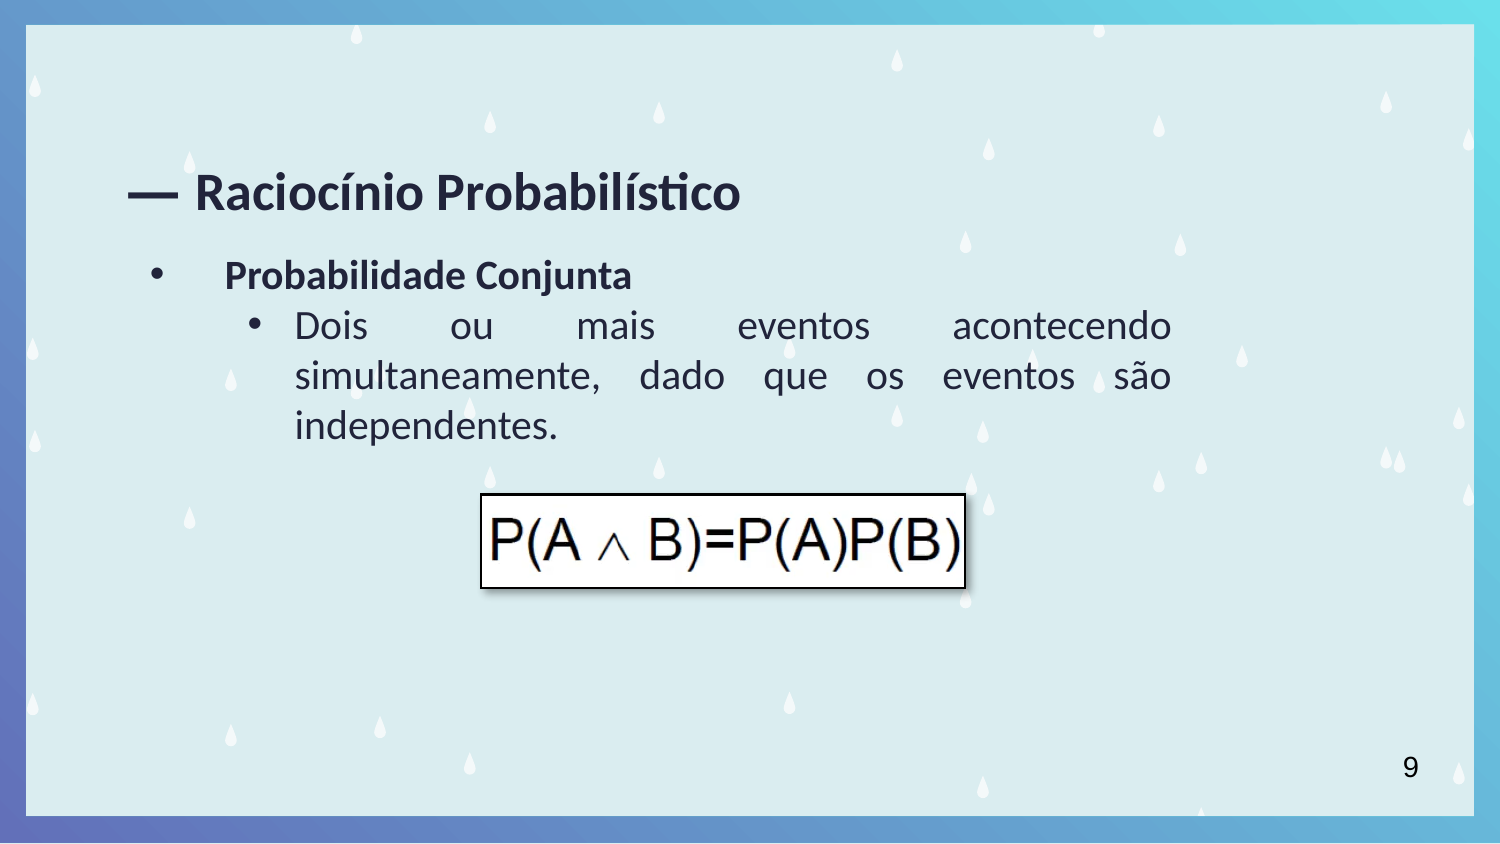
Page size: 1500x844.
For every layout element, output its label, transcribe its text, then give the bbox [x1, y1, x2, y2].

picture [482, 495, 965, 588]
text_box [965, 233, 1406, 496]
subtitle Probabilidade Conjunta Dois ou mais eventos acontecendo simultaneamente, dado que os eventos são independentes. [111, 233, 1187, 631]
title — Raciocínio Probabilístico [111, 145, 1069, 233]
text_box 9 [1387, 741, 1438, 792]
